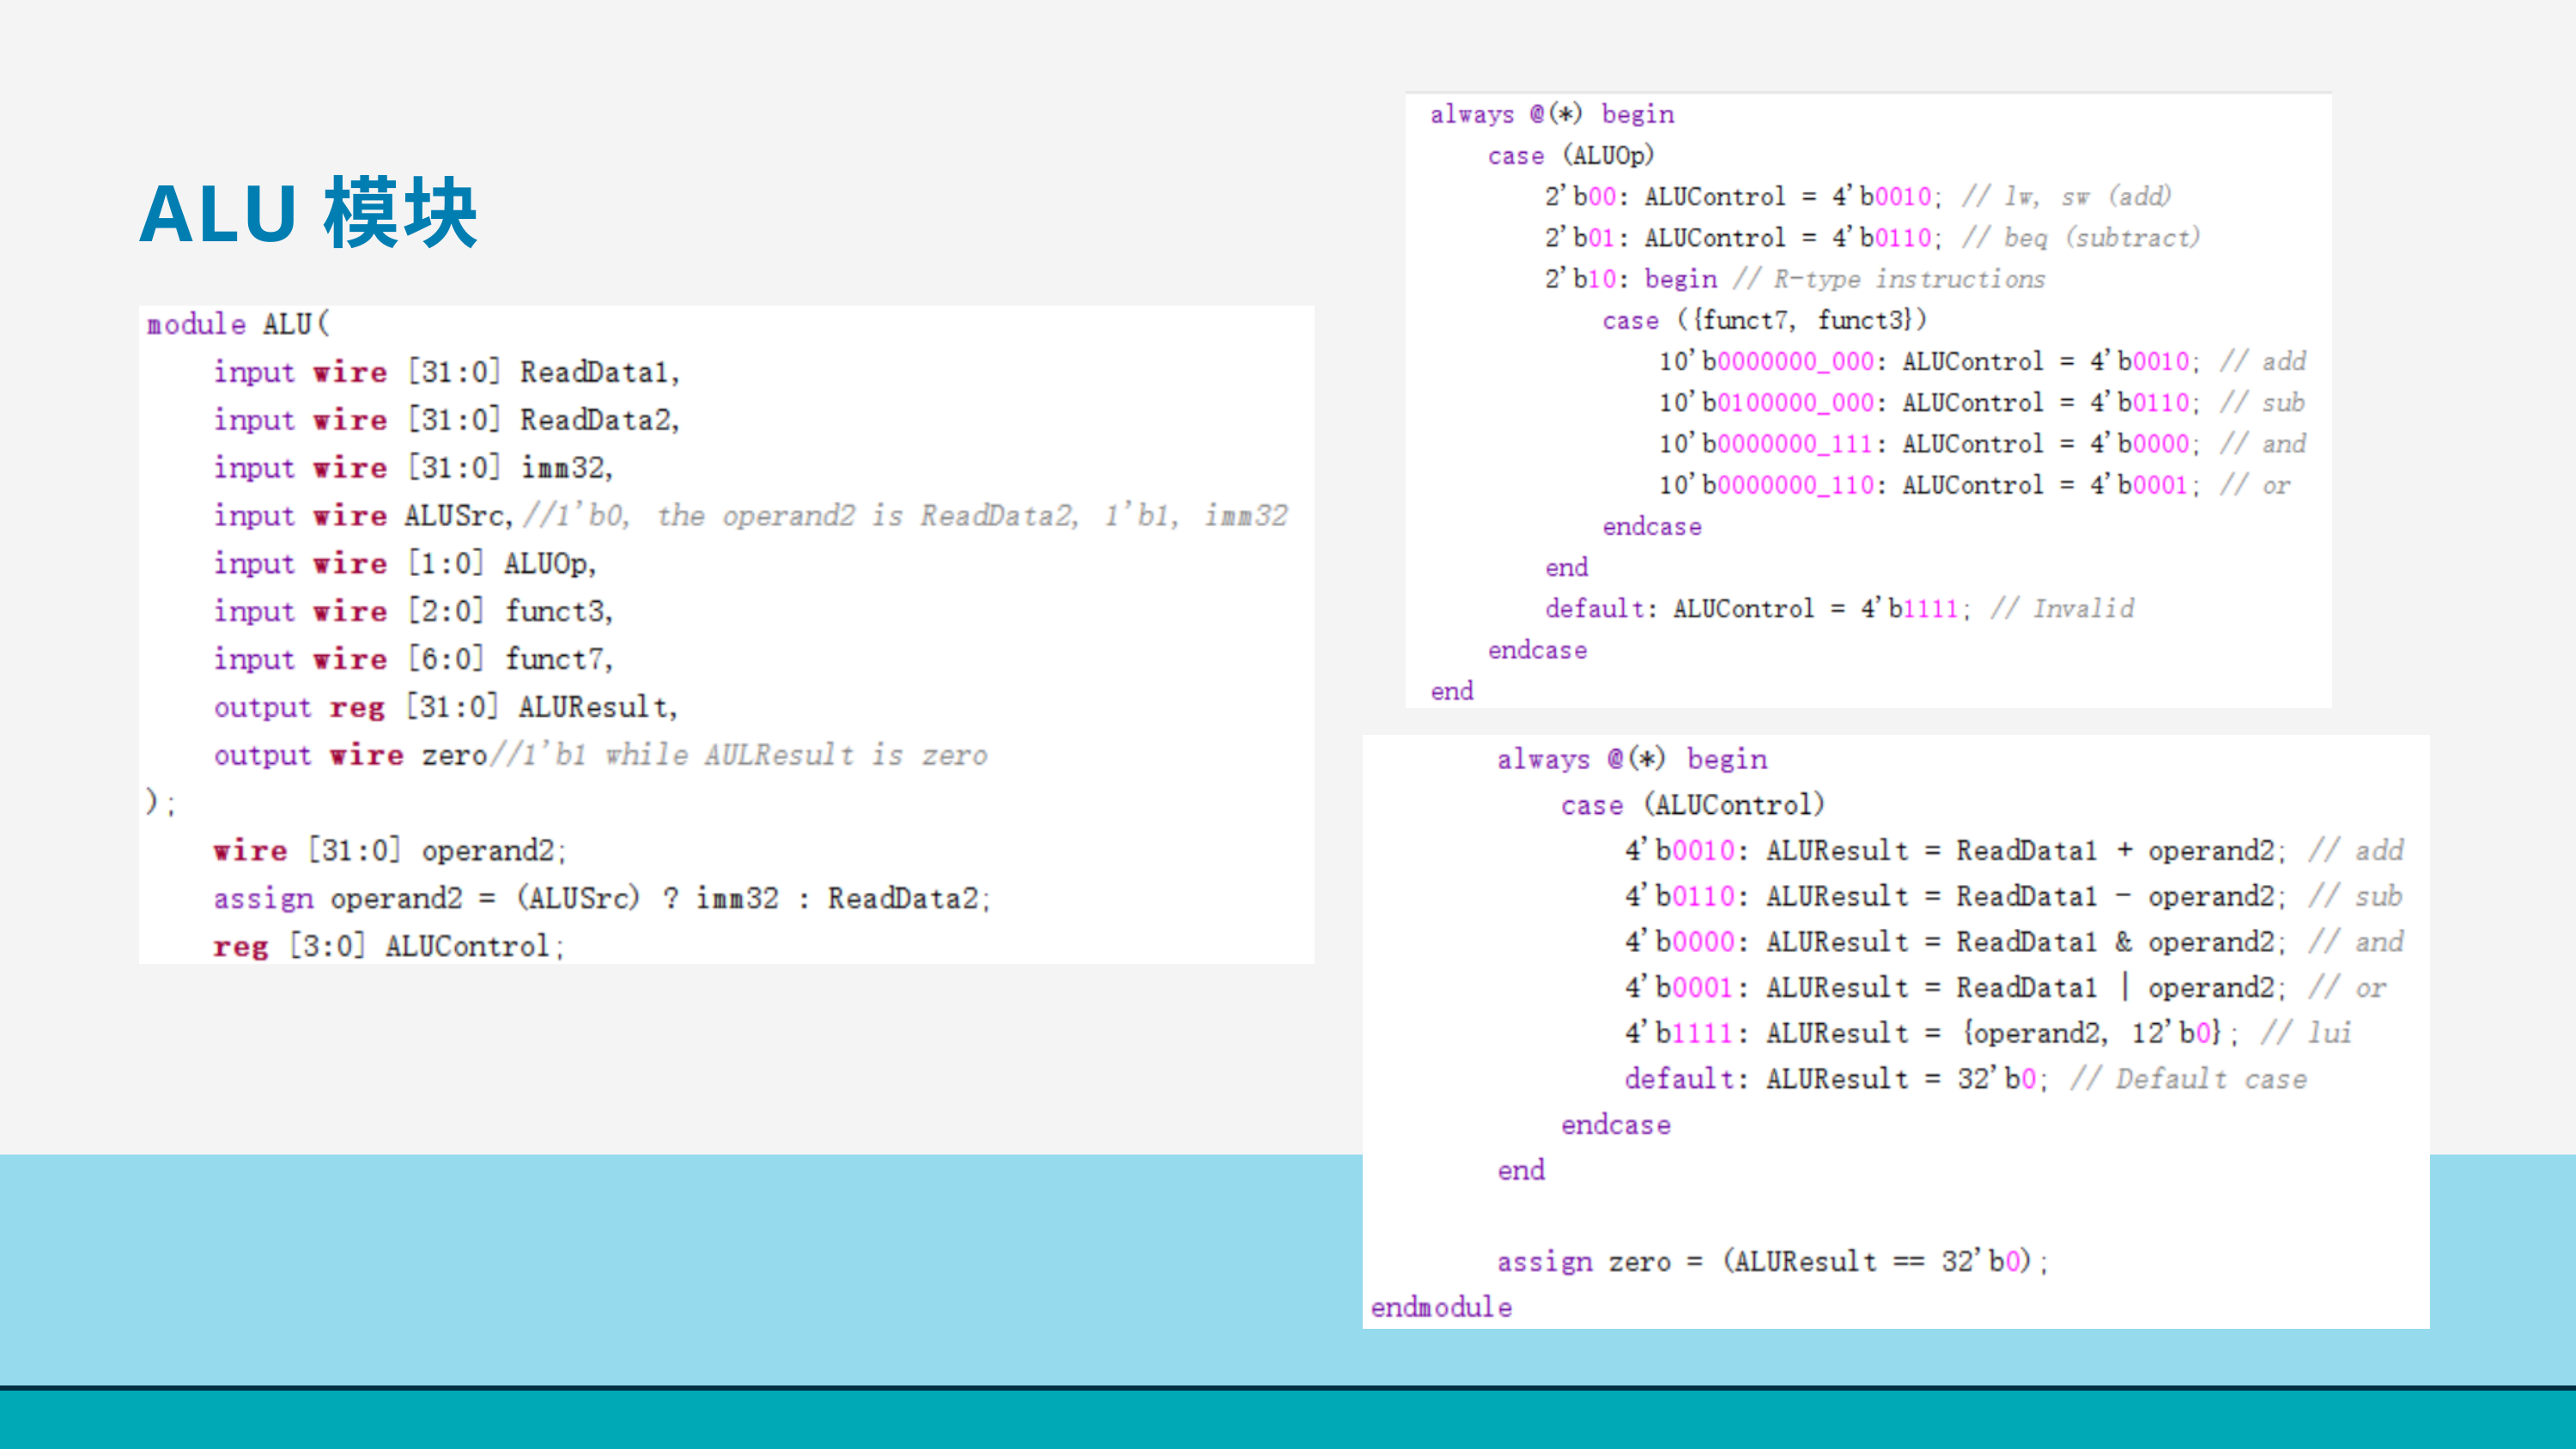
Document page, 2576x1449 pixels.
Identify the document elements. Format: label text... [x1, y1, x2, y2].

text_box ALU模块 [139, 163, 1401, 258]
picture [1363, 734, 2430, 1329]
picture [139, 306, 1315, 964]
picture [1406, 90, 2332, 708]
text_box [0, 1387, 2576, 1449]
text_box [0, 1154, 2576, 1385]
